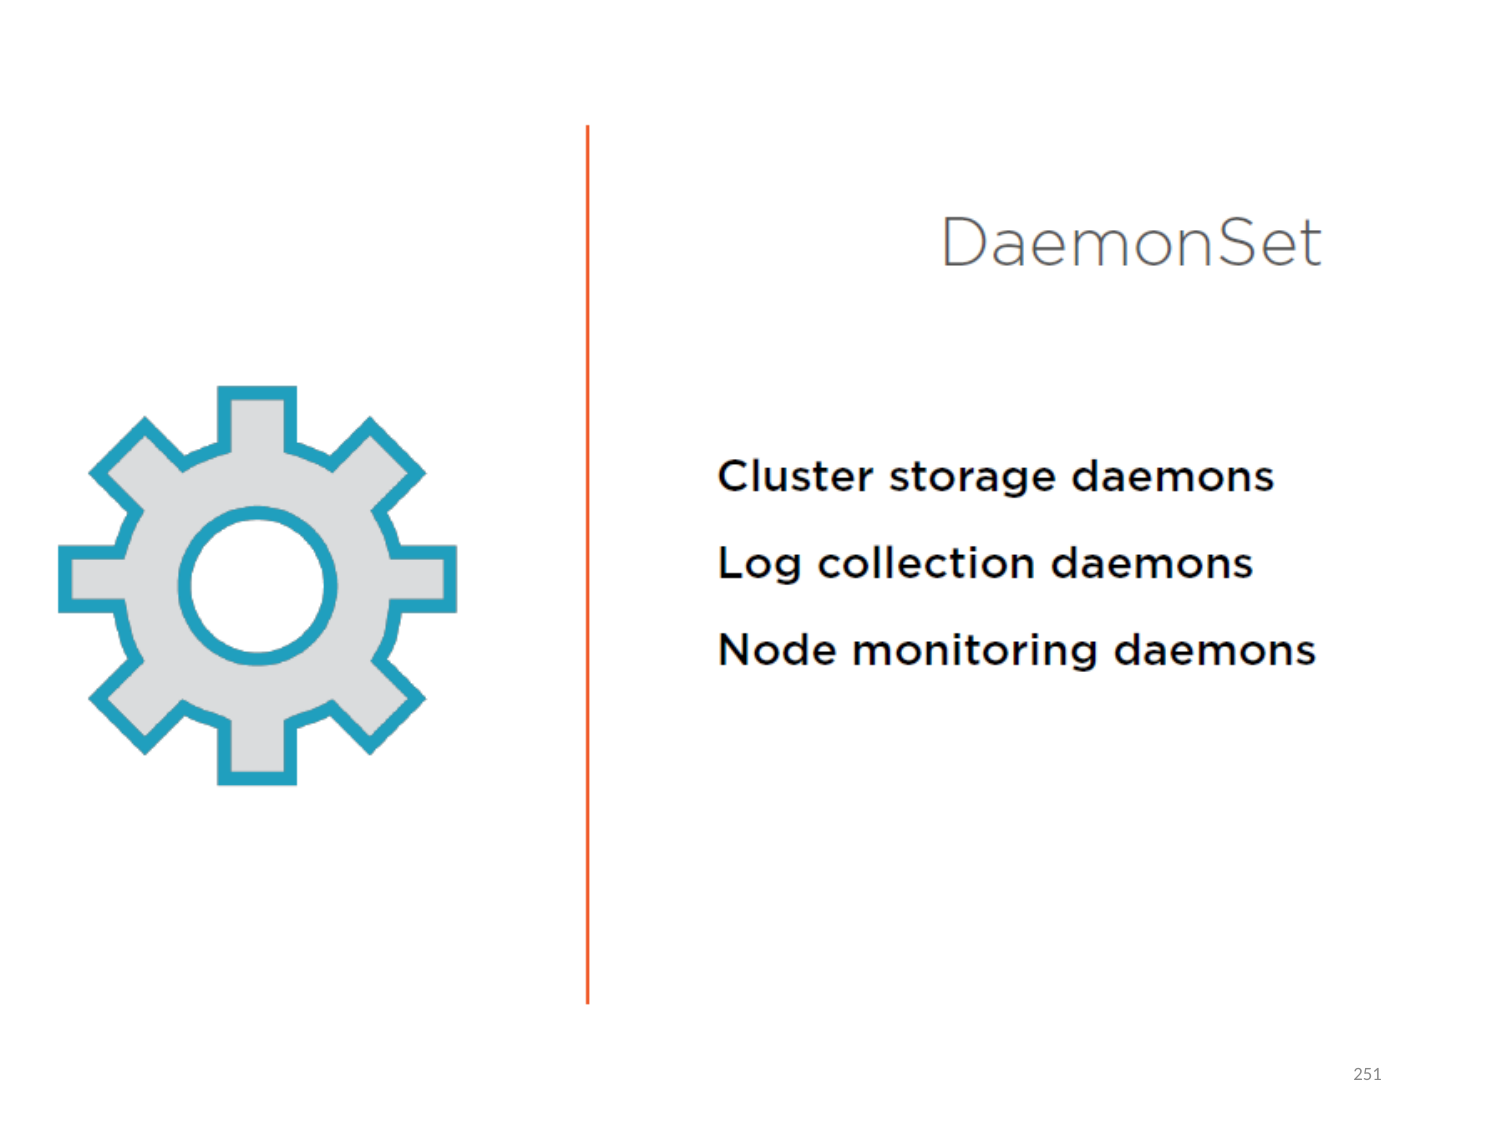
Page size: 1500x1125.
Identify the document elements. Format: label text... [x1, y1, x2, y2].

text_box 251 [1059, 1047, 1397, 1103]
picture [0, 86, 1500, 1038]
